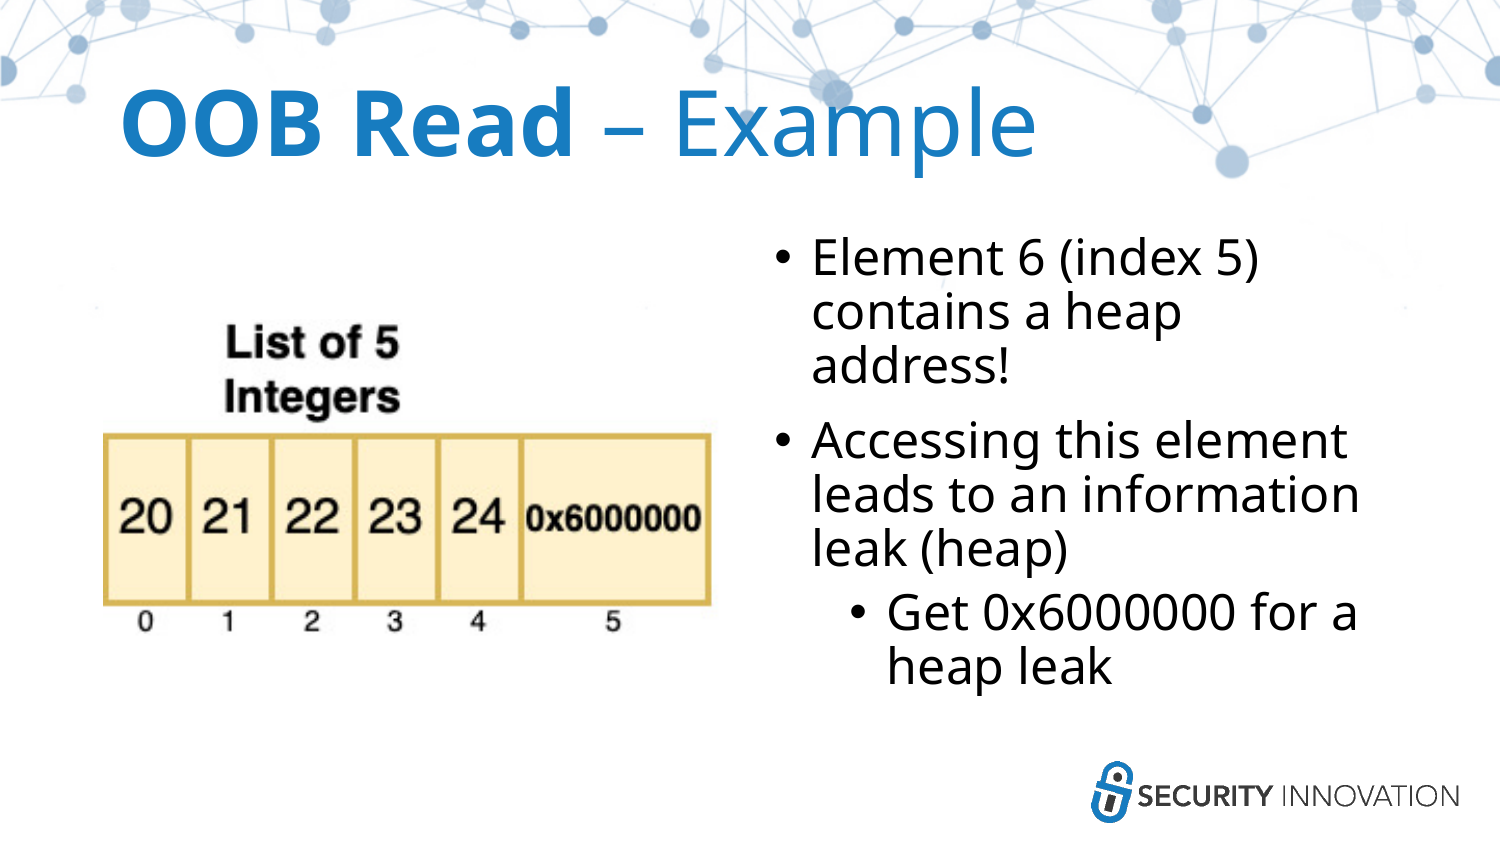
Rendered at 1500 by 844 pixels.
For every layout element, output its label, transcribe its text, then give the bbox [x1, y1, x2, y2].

list Element 6 (index 5) contains a heap address! Accessing this element leads to an information leak (heap) Get 0x6000000 for a heap leak [759, 224, 1397, 760]
title OOB Read – Example [103, 44, 1397, 208]
picture [0, 0, 1500, 665]
picture [1091, 761, 1461, 823]
